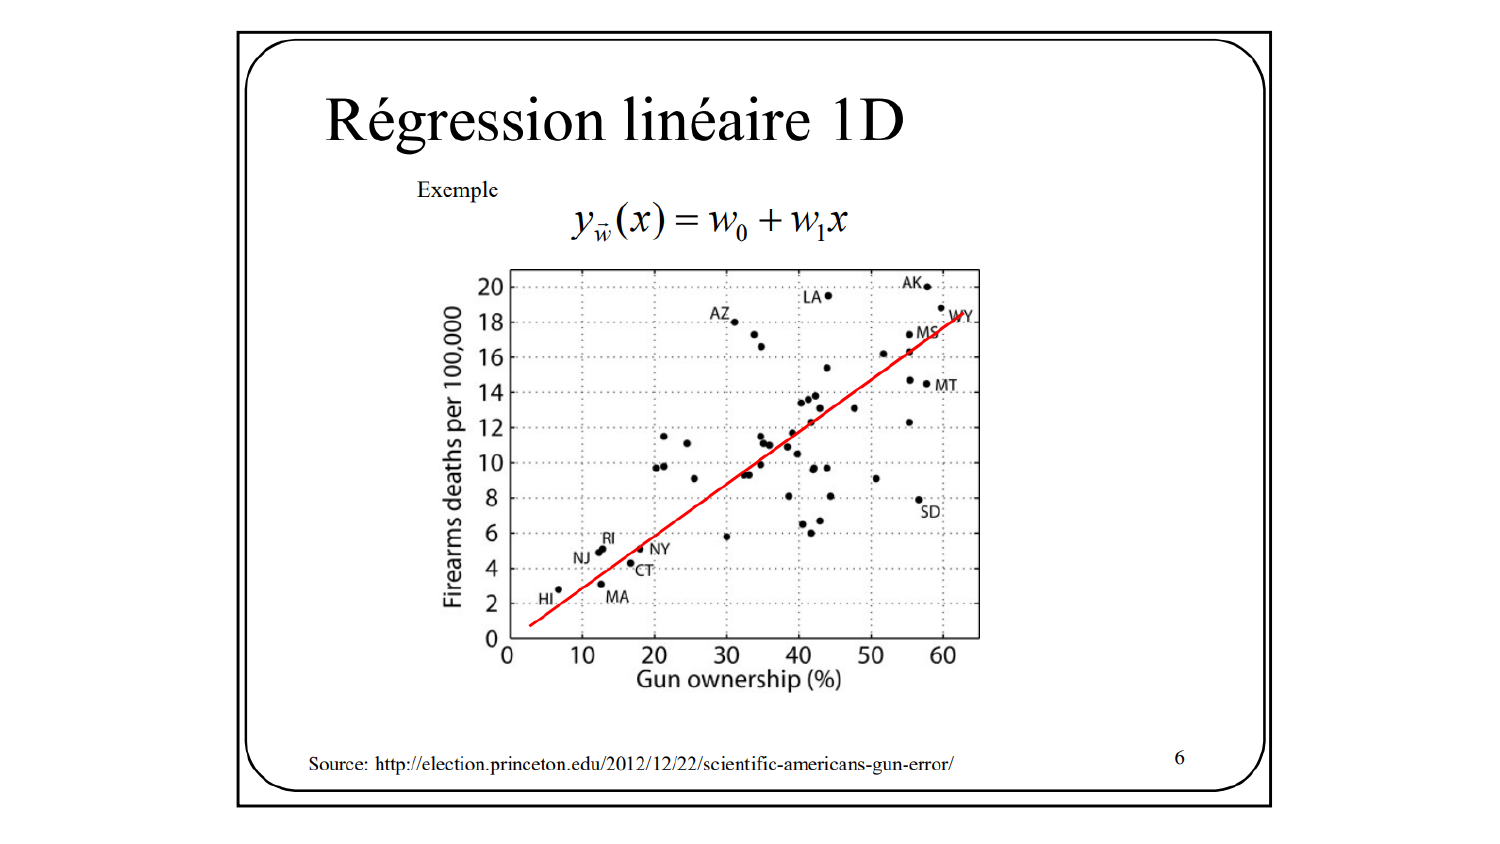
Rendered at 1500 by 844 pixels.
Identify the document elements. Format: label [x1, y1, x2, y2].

picture [215, 24, 1285, 819]
